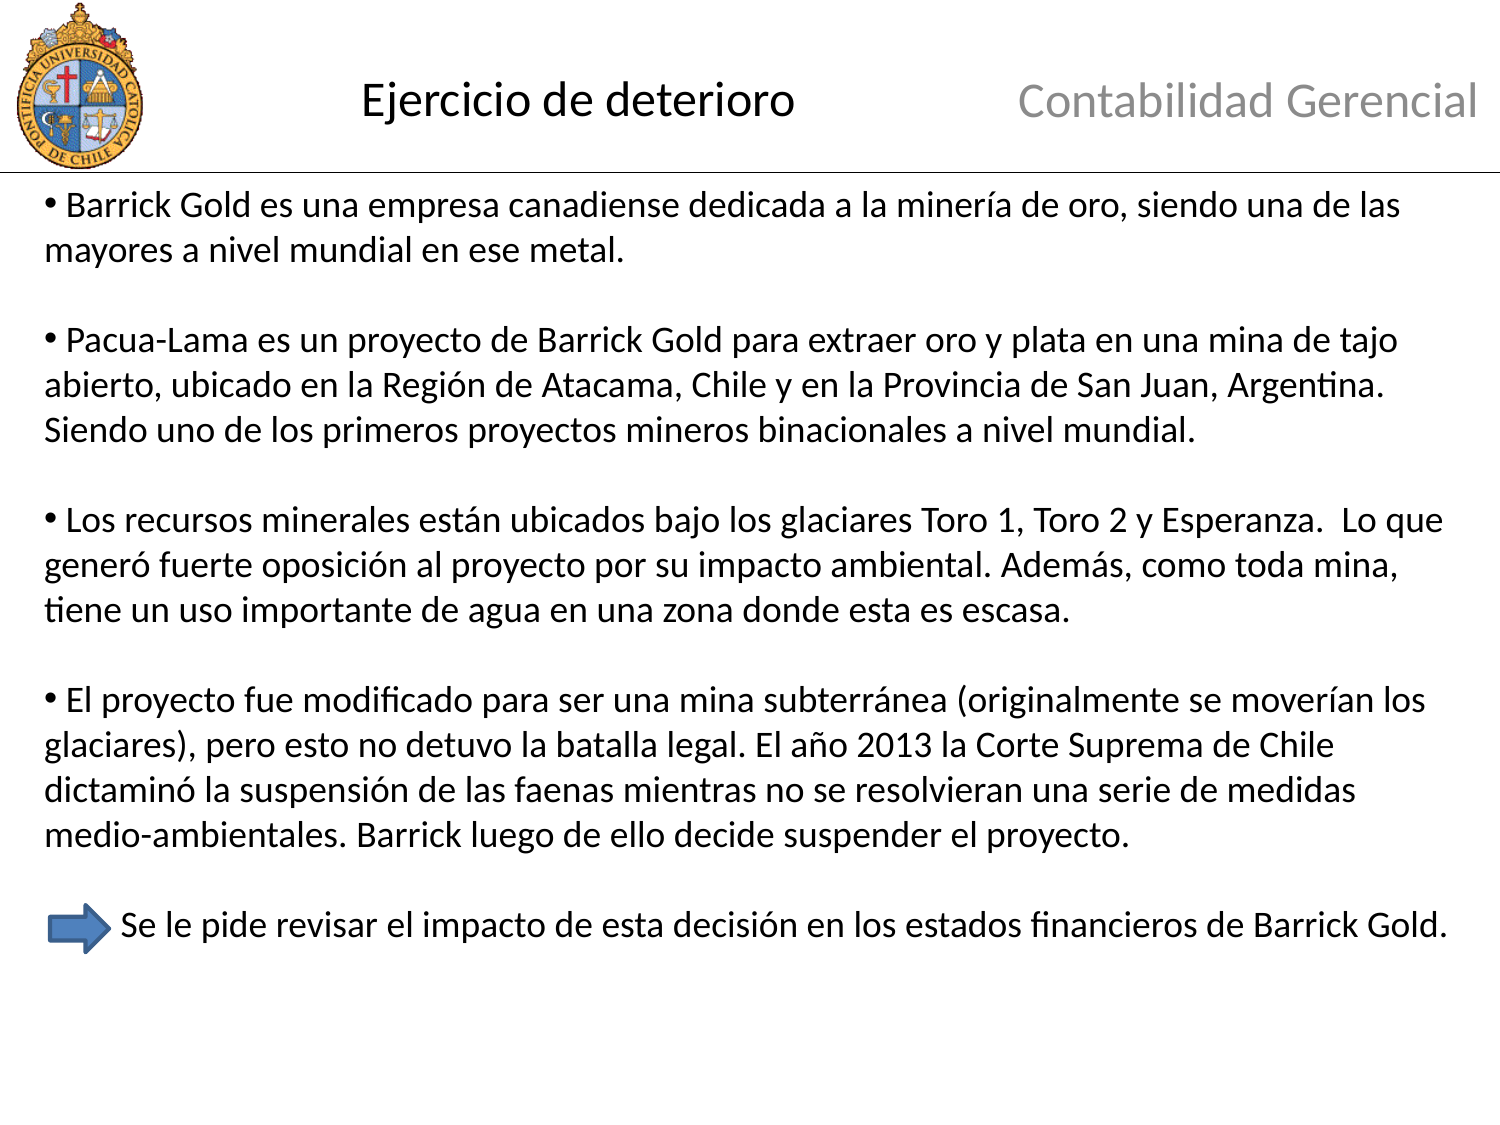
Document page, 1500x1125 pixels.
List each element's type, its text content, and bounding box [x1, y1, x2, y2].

text_box Barrick Gold es una empresa canadiense dedicada a la minería de oro, siendo una de las mayores a nivel mundial en ese metal. Pacua-Lama es un proyecto de Barrick Gold para extraer oro y plata en una mina de tajo abierto, ubicado en la Región de Atacama, Chile y en la Provincia de San Juan, Argentina. Siendo uno de los primeros proyectos mineros binacionales a nivel mundial. Los recursos minerales están ubicados bajo los glaciares Toro 1, Toro 2 y Esperanza. Lo que generó fuerte oposición al proyecto por su impacto ambiental. Además, como toda mina, tiene un uso importante de agua en una zona donde esta es escasa. El proyecto fue modificado para ser una mina subterránea (originalmente se moverían los glaciares), pero esto no detuvo la batalla legal. El año 2013 la Corte Suprema de Chile dictaminó la suspensión de las faenas mientras no se resolvieran una serie de medidas medio-ambientales. Barrick luego de ello decide suspender el proyecto. Se le pide revisar el impacto de esta decisión en los estados financieros de Barrick Gold. [29, 180, 1471, 998]
text_box [47, 903, 112, 955]
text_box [0, 0, 160, 172]
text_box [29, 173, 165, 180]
subtitle Contabilidad Gerencial [998, 0, 1500, 172]
title Ejercicio de deterioro [163, 54, 998, 138]
